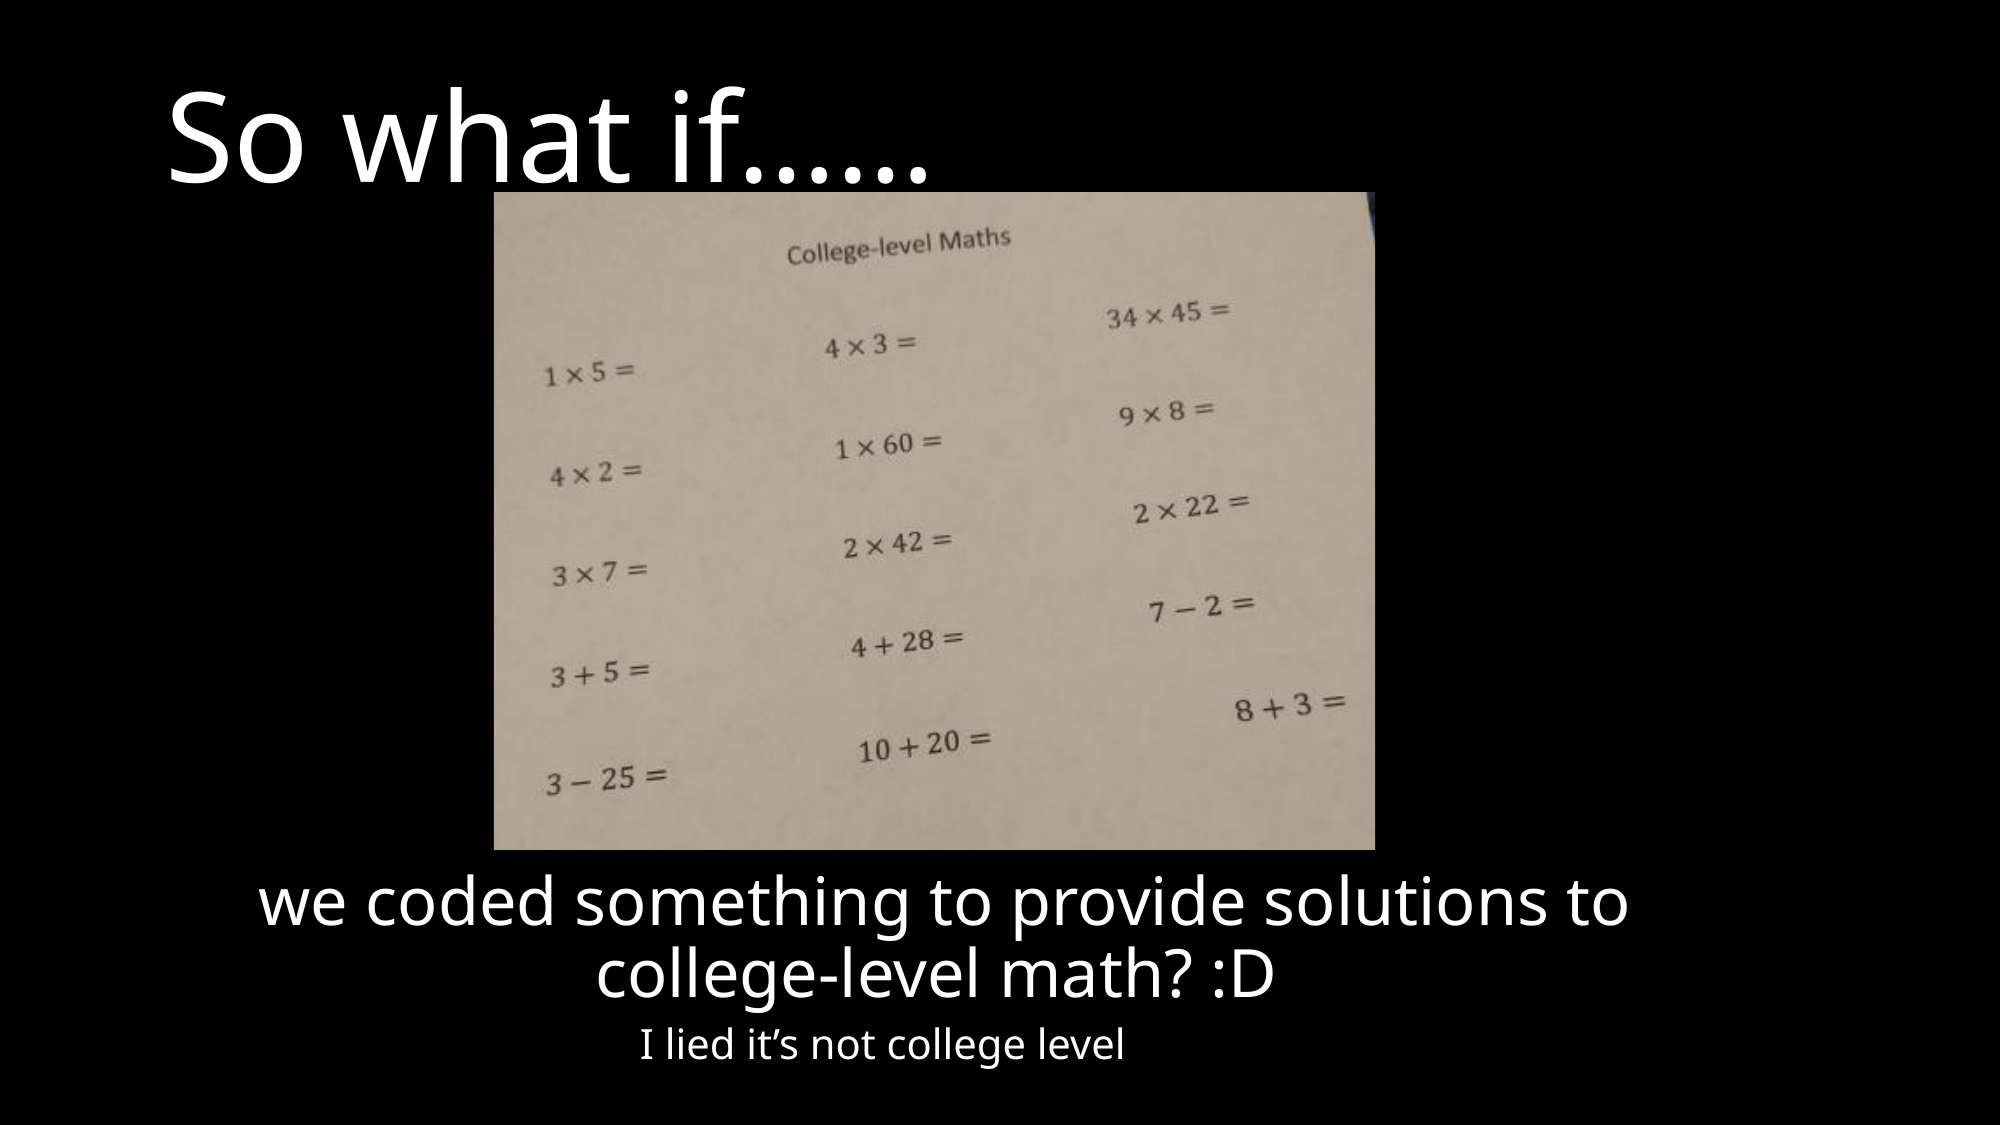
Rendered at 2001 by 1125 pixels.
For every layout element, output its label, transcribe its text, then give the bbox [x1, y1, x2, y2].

text_box we coded something to provide solutions to college-level math? :D [237, 802, 1654, 1020]
picture [493, 192, 1376, 850]
text_box I lied it’s not college level [174, 1008, 1592, 1077]
text_box So what if…… [137, 0, 964, 218]
